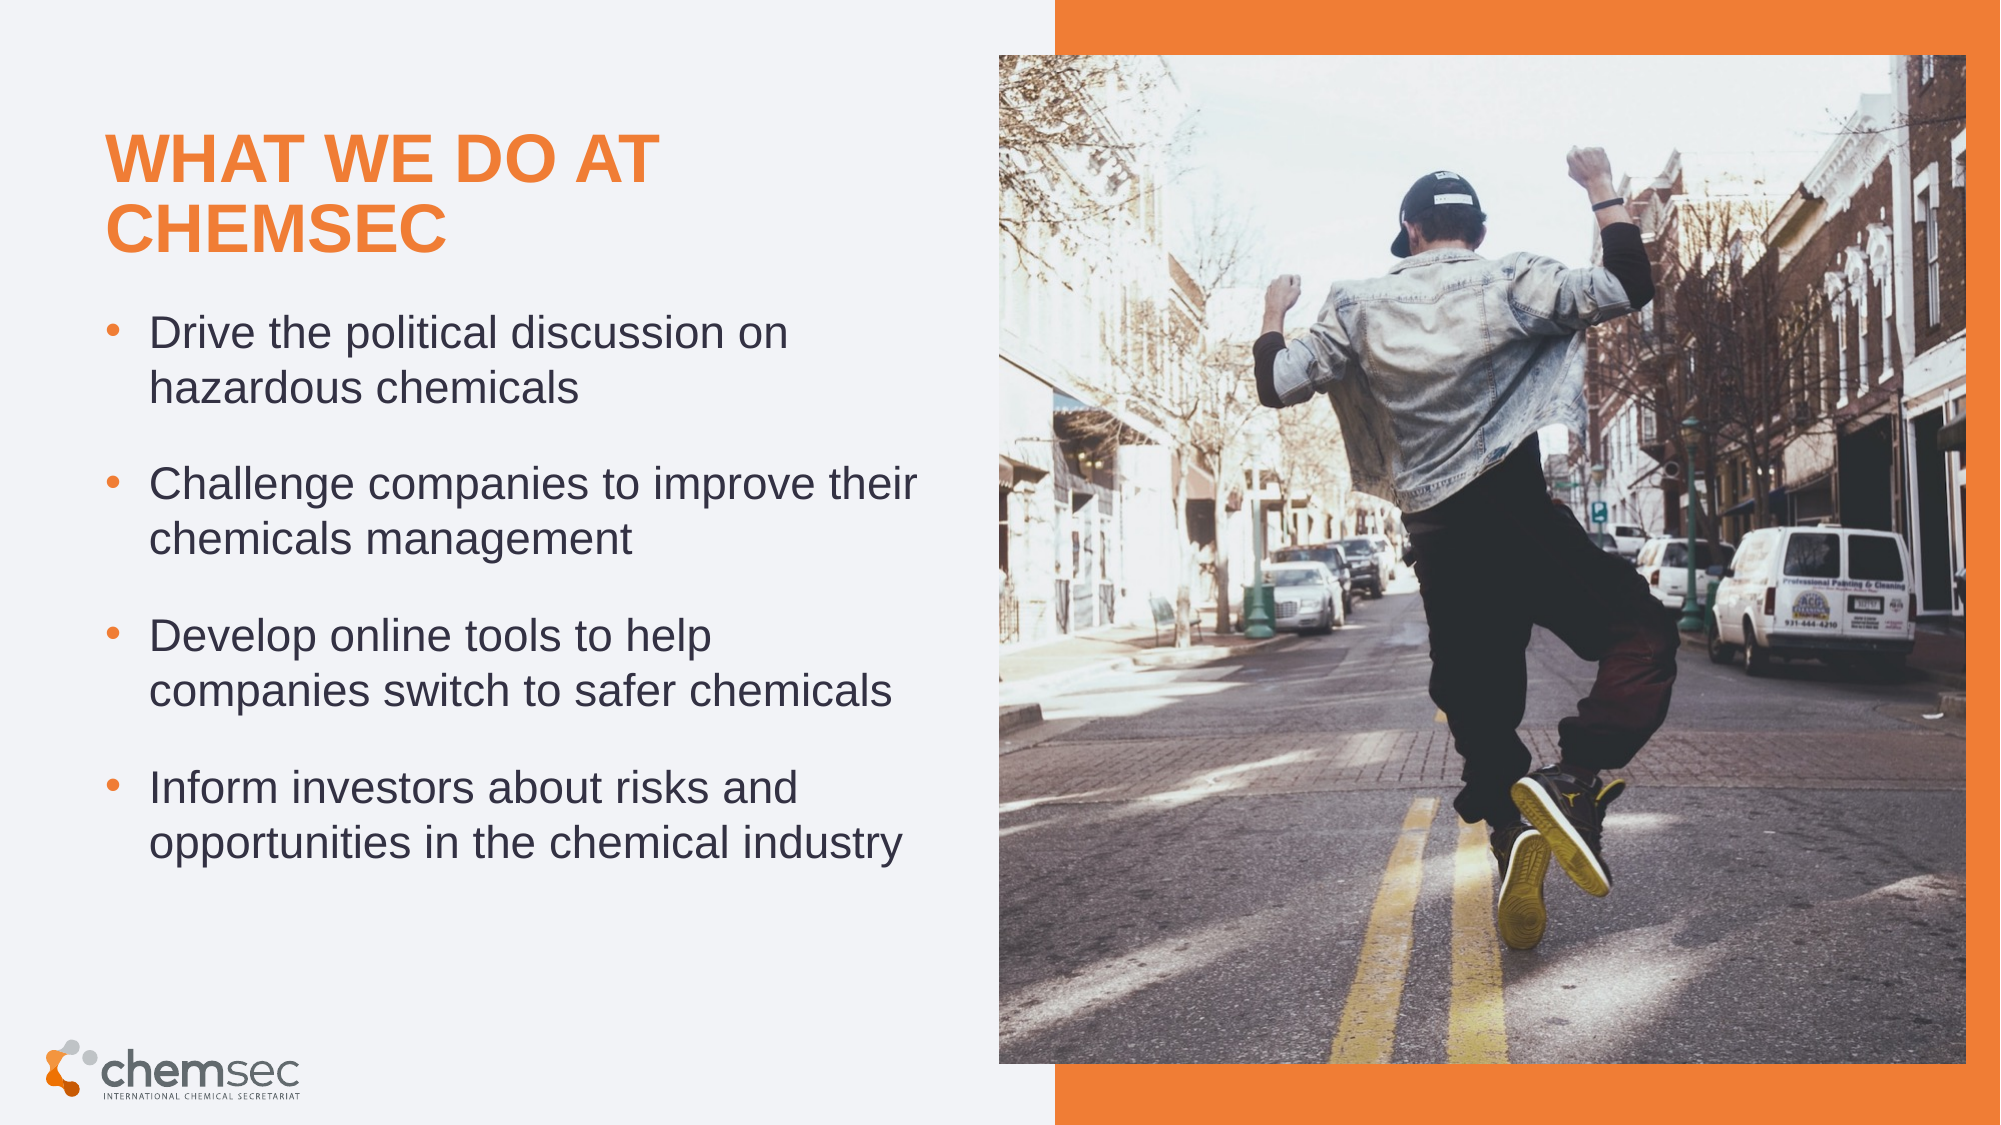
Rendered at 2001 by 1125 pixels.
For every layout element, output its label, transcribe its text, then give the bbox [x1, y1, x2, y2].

list Drive the political discussion on hazardous chemicals Challenge companies to improve their chemicals management Develop online tools to help companies switch to safer chemicals Inform investors about risks and opportunities in the chemical industry [104, 302, 945, 1014]
title What we do at chemsec [104, 60, 945, 267]
picture [999, 55, 1966, 1064]
